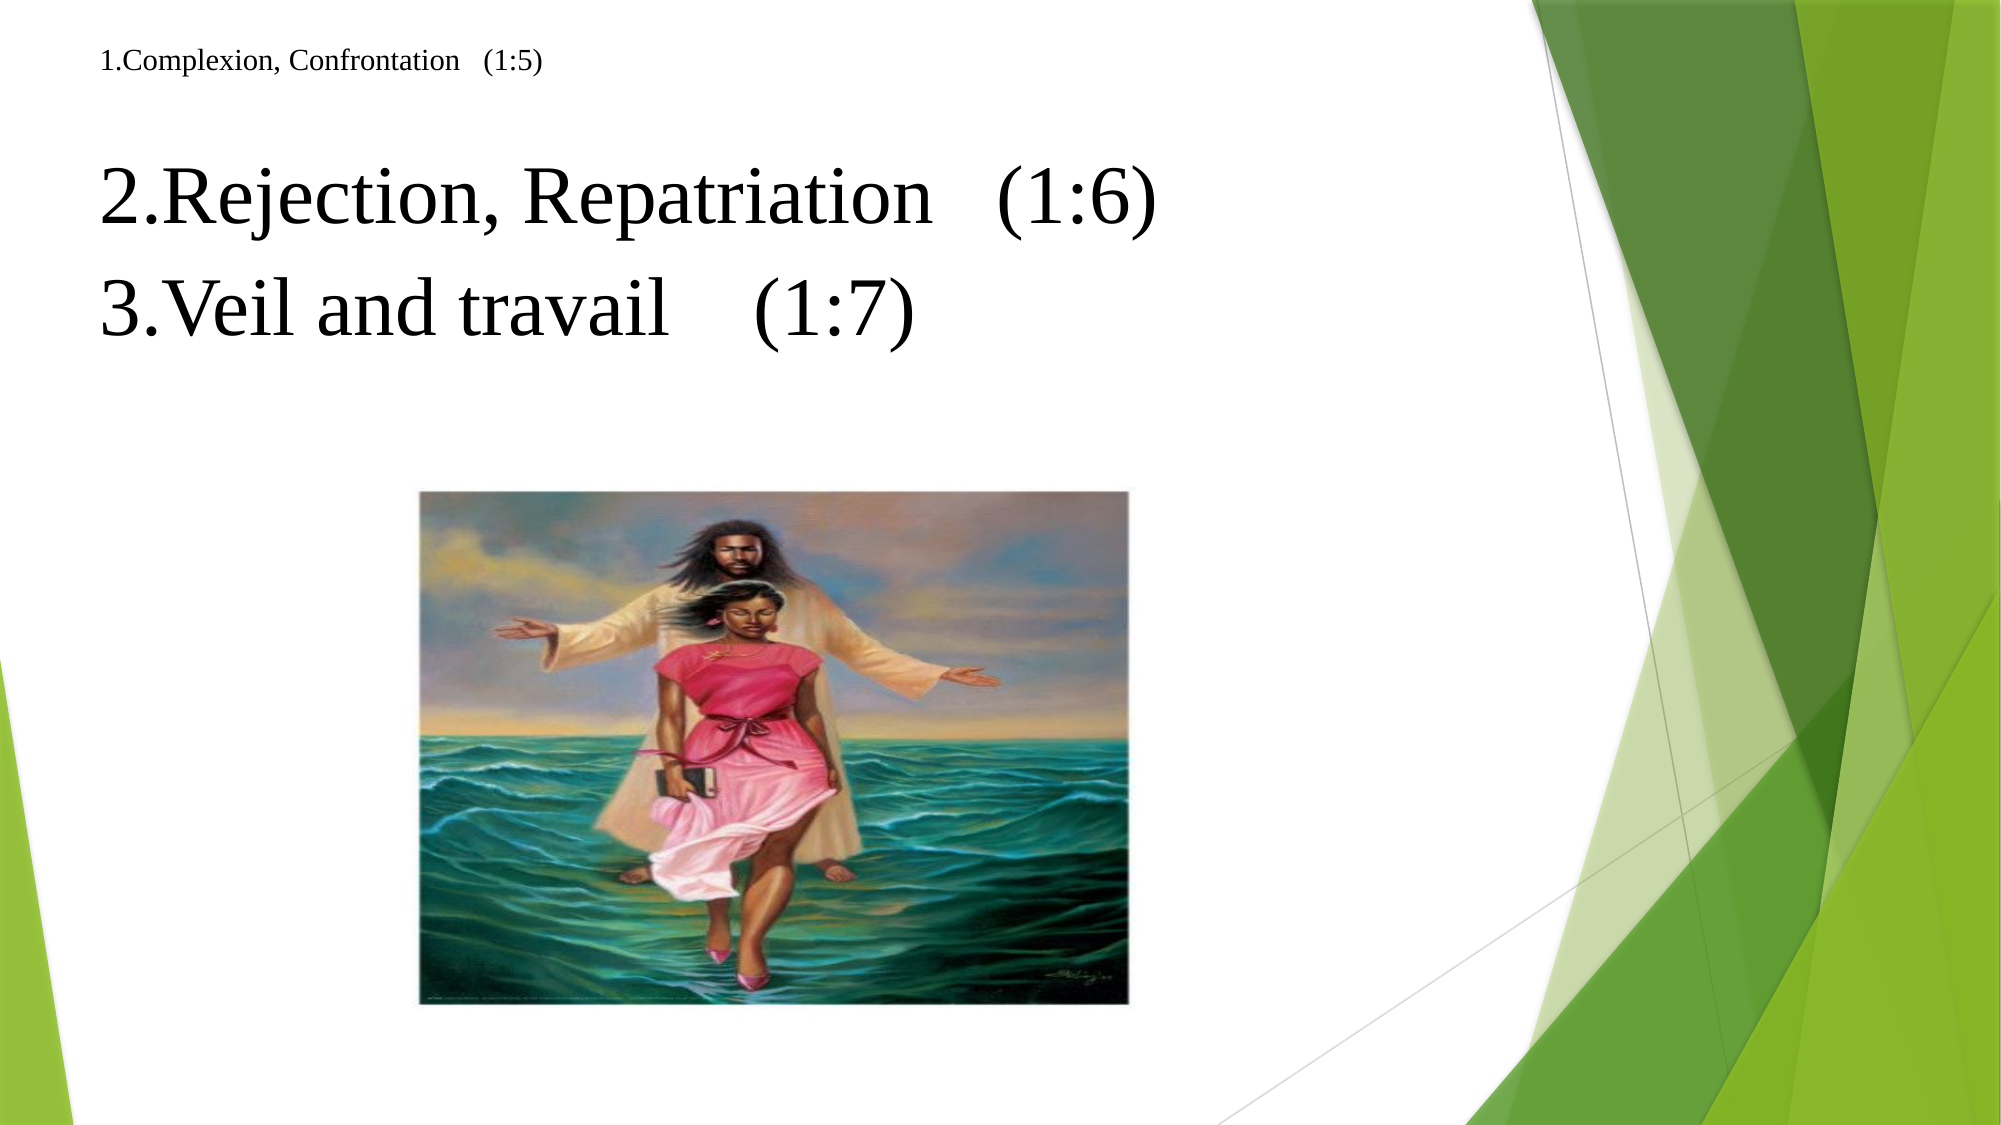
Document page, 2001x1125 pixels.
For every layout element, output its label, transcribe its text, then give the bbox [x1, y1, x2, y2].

title 1.Complexion, Confrontation (1:5) [84, 32, 1506, 134]
text_box 2.Rejection, Repatriation (1:6) [84, 133, 1465, 348]
text_box 3.Veil and travail (1:7) [84, 245, 1315, 360]
picture [412, 487, 1137, 1010]
